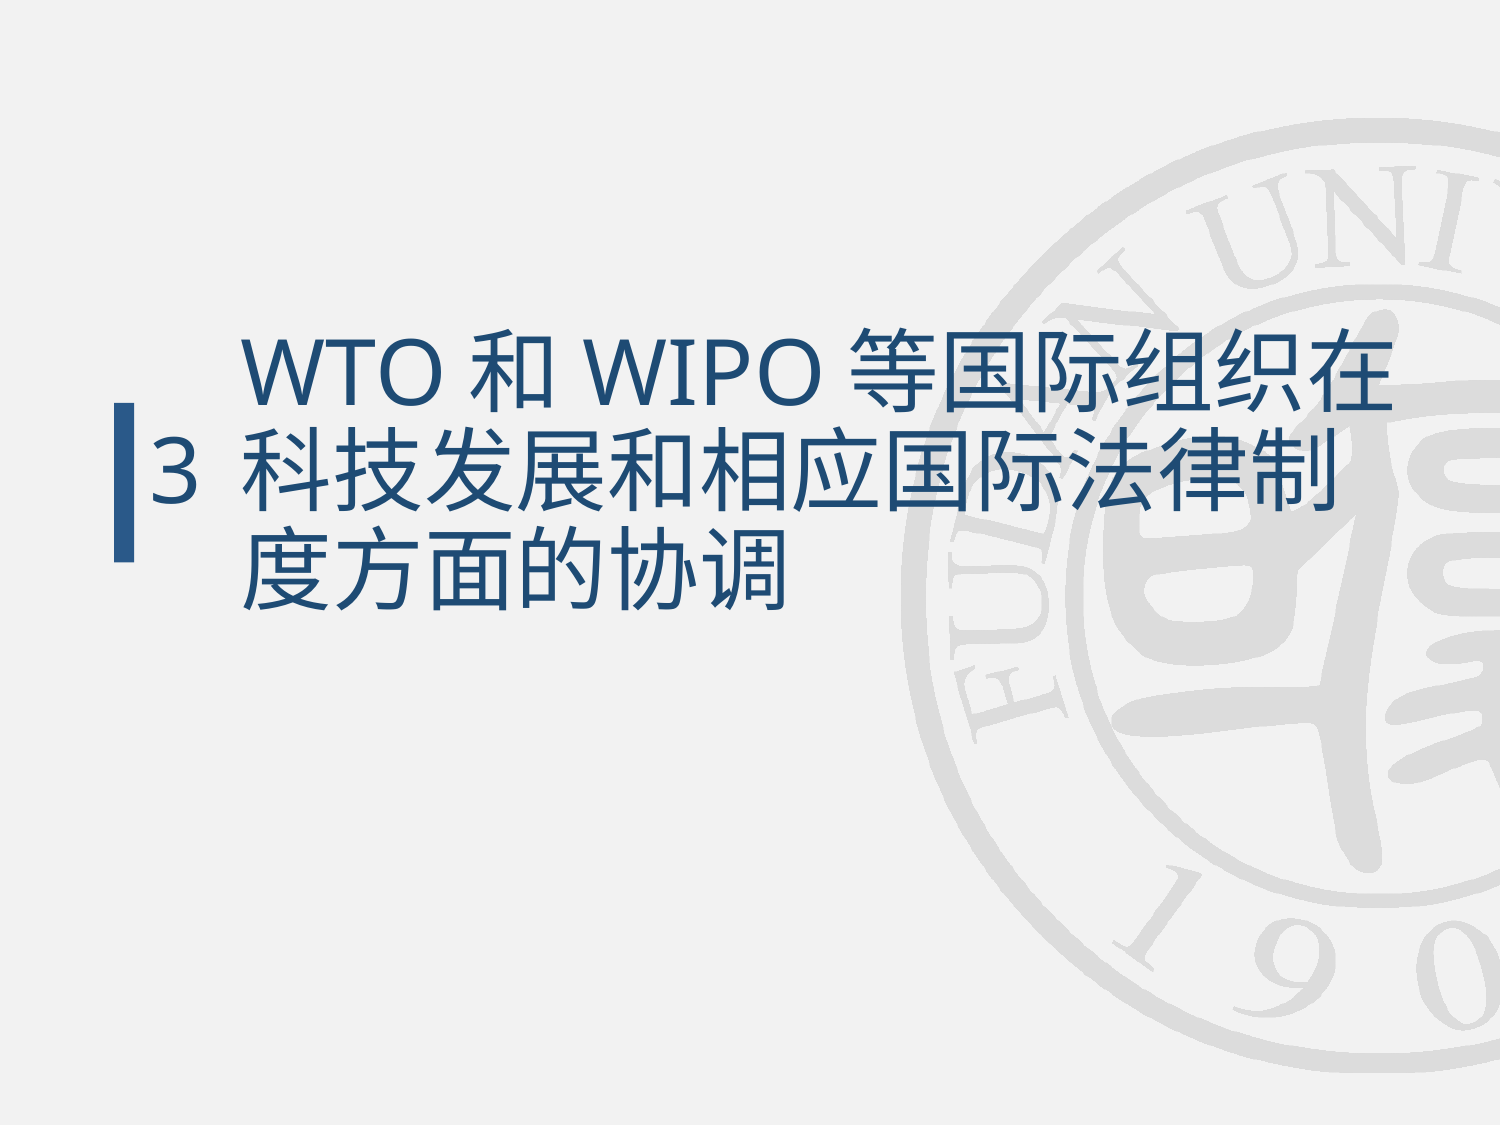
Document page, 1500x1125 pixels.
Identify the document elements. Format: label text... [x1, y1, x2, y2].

text_box 3 [134, 436, 1289, 531]
title WTO和WIPO等国际组织在科技发展和相应国际法律制度方面的协调 [225, 537, 1431, 631]
